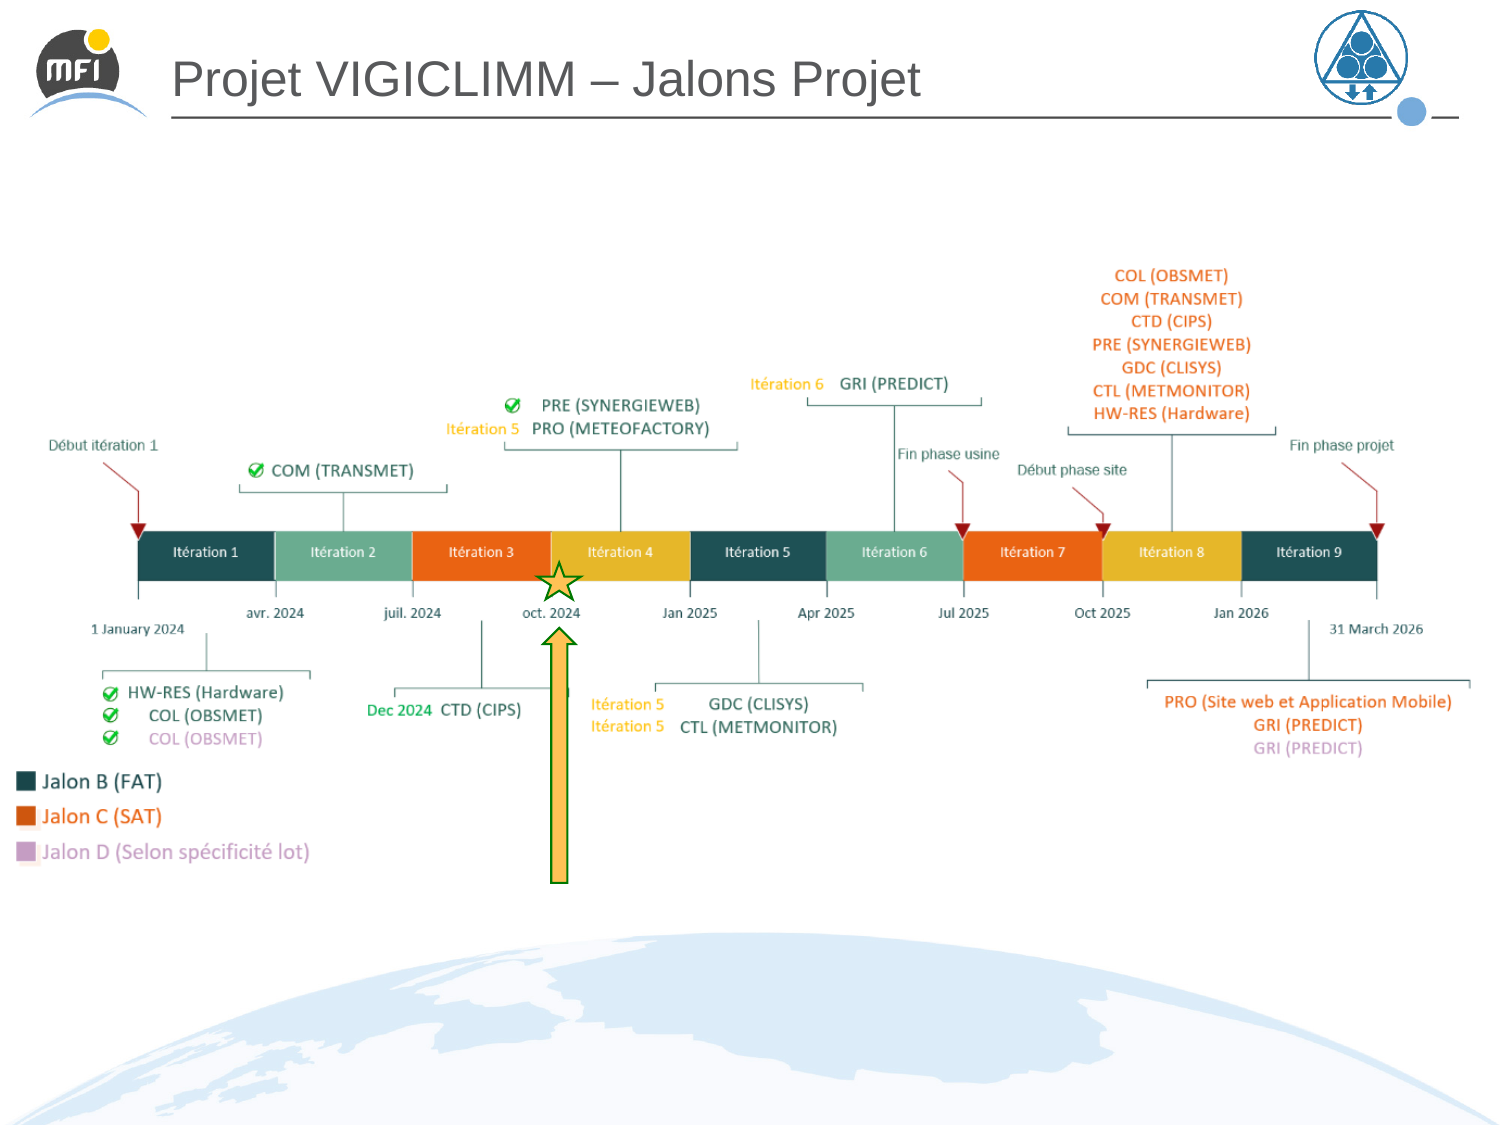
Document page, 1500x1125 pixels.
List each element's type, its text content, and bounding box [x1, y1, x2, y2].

title Projet VIGICLIMM – Jalons Projet [171, 0, 1412, 116]
picture [0, 0, 1500, 1125]
